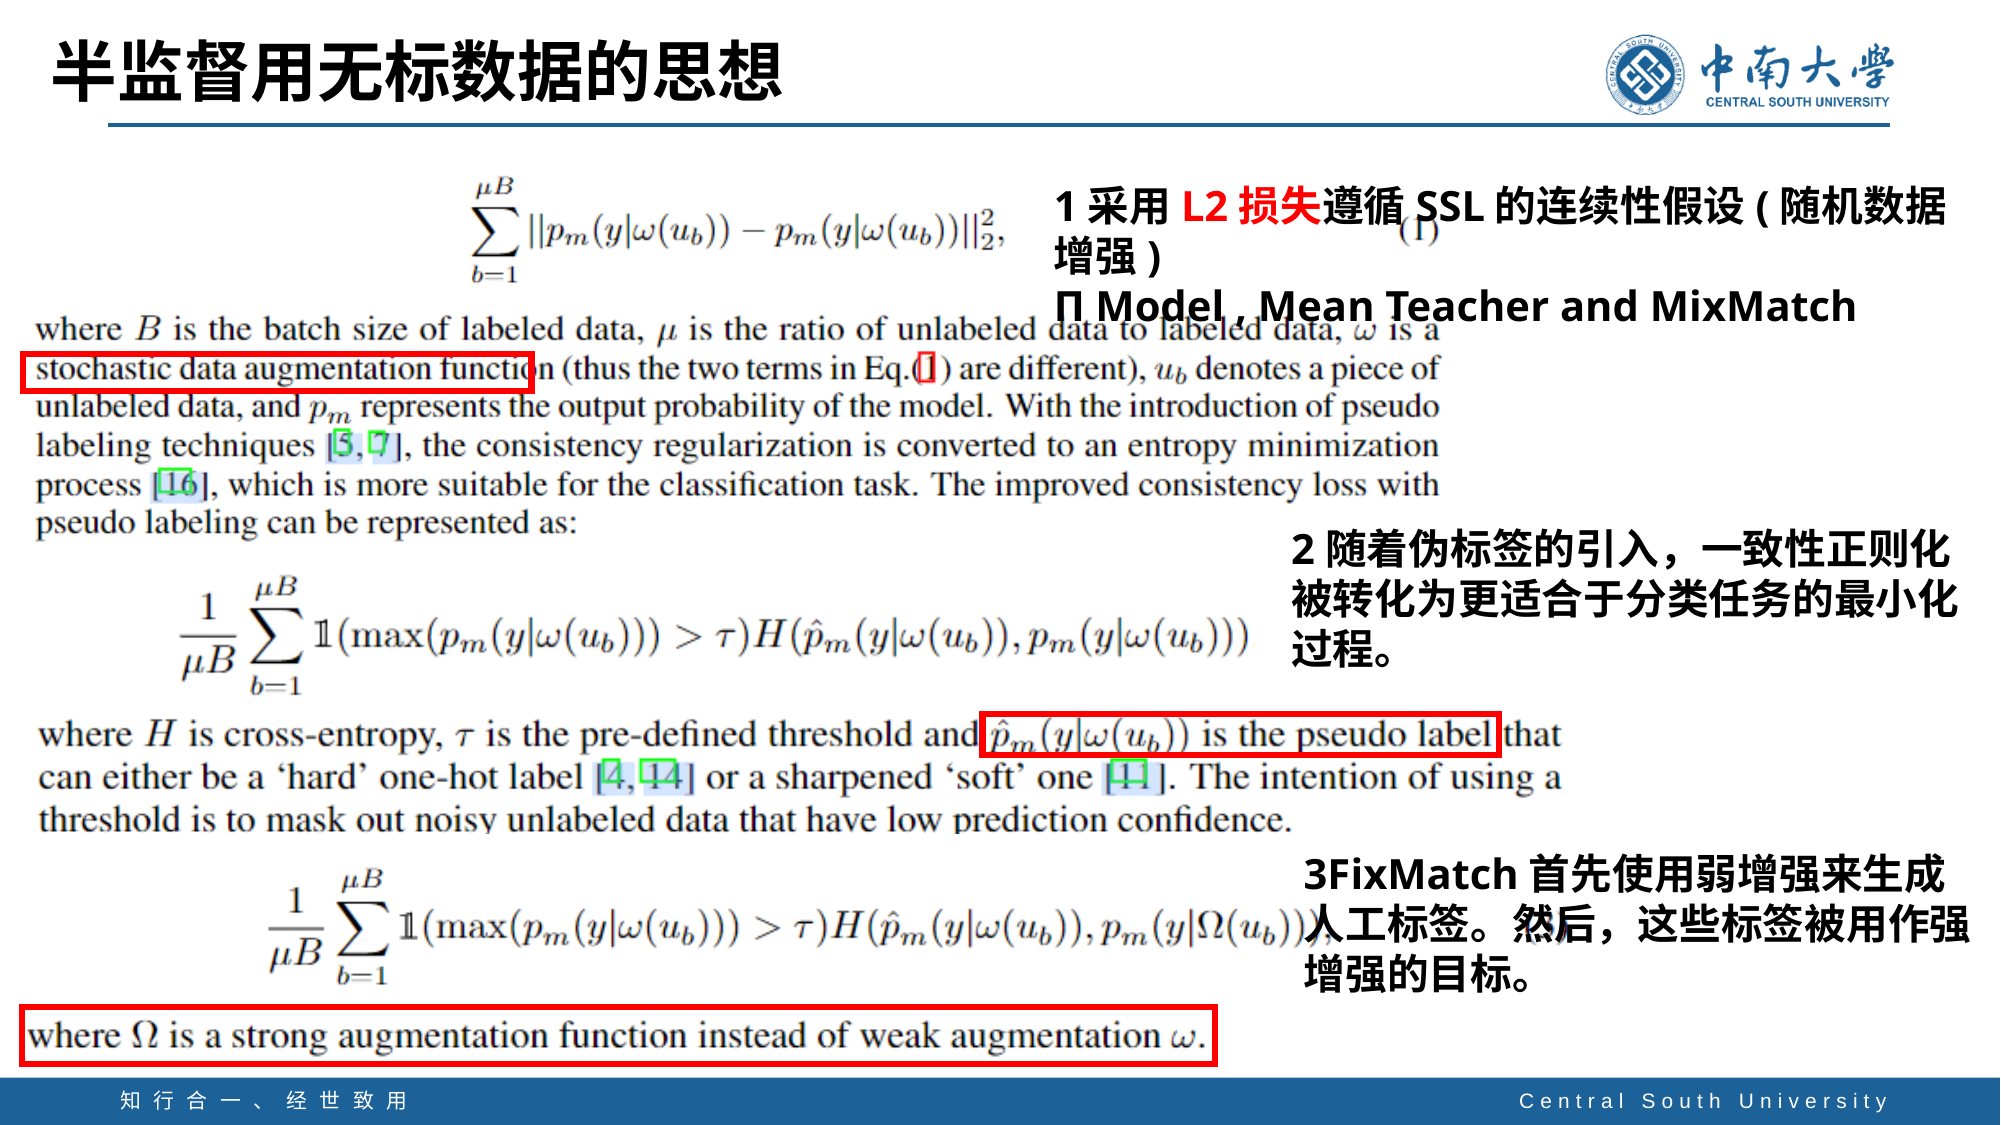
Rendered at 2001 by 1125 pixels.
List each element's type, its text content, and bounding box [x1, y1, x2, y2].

picture [21, 142, 1606, 1065]
text_box 3FixMatch首先使用弱增强来生成人工标签。然后，这些标签被用作强增强的目标。 [1580, 840, 2000, 1056]
text_box Central South University [1504, 1080, 1902, 1120]
text_box [158, 0, 1050, 118]
text_box 半监督用无标数据的思想 [50, 35, 943, 119]
text_box 2随着伪标签的引入，一致性正则化被转化为更适合于分类任务的最小化过程。 [1276, 515, 1988, 681]
text_box 知行合一、经世致用 [105, 1080, 423, 1120]
text_box [0, 1077, 2000, 1125]
picture [1595, 28, 1907, 121]
text_box 1采用L2损失遵循SSL的连续性假设(随机数据增强) Π Model , Mean Teacher and MixMatch [1456, 172, 2000, 338]
